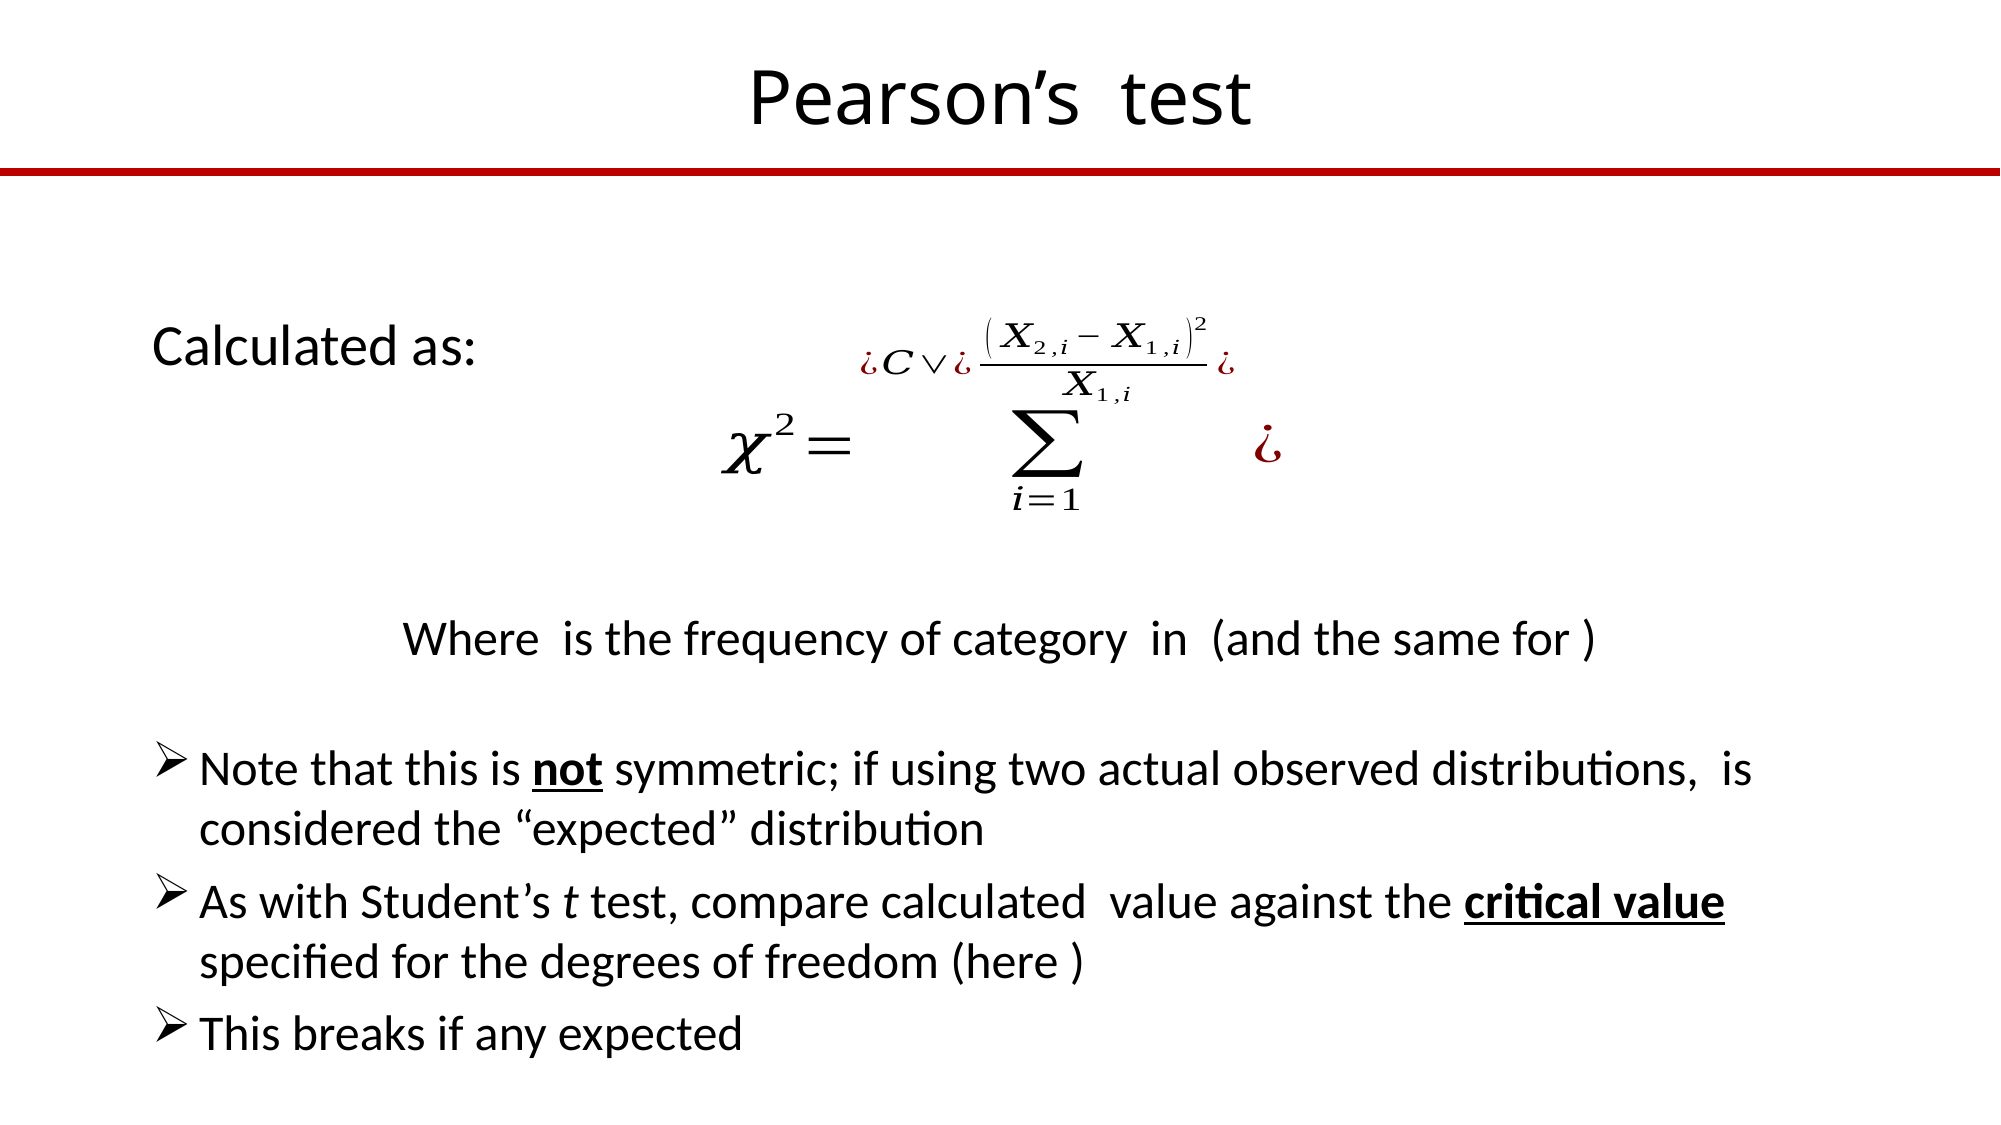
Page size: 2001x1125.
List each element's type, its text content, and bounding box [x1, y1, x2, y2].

list Calculated as: [137, 299, 537, 399]
